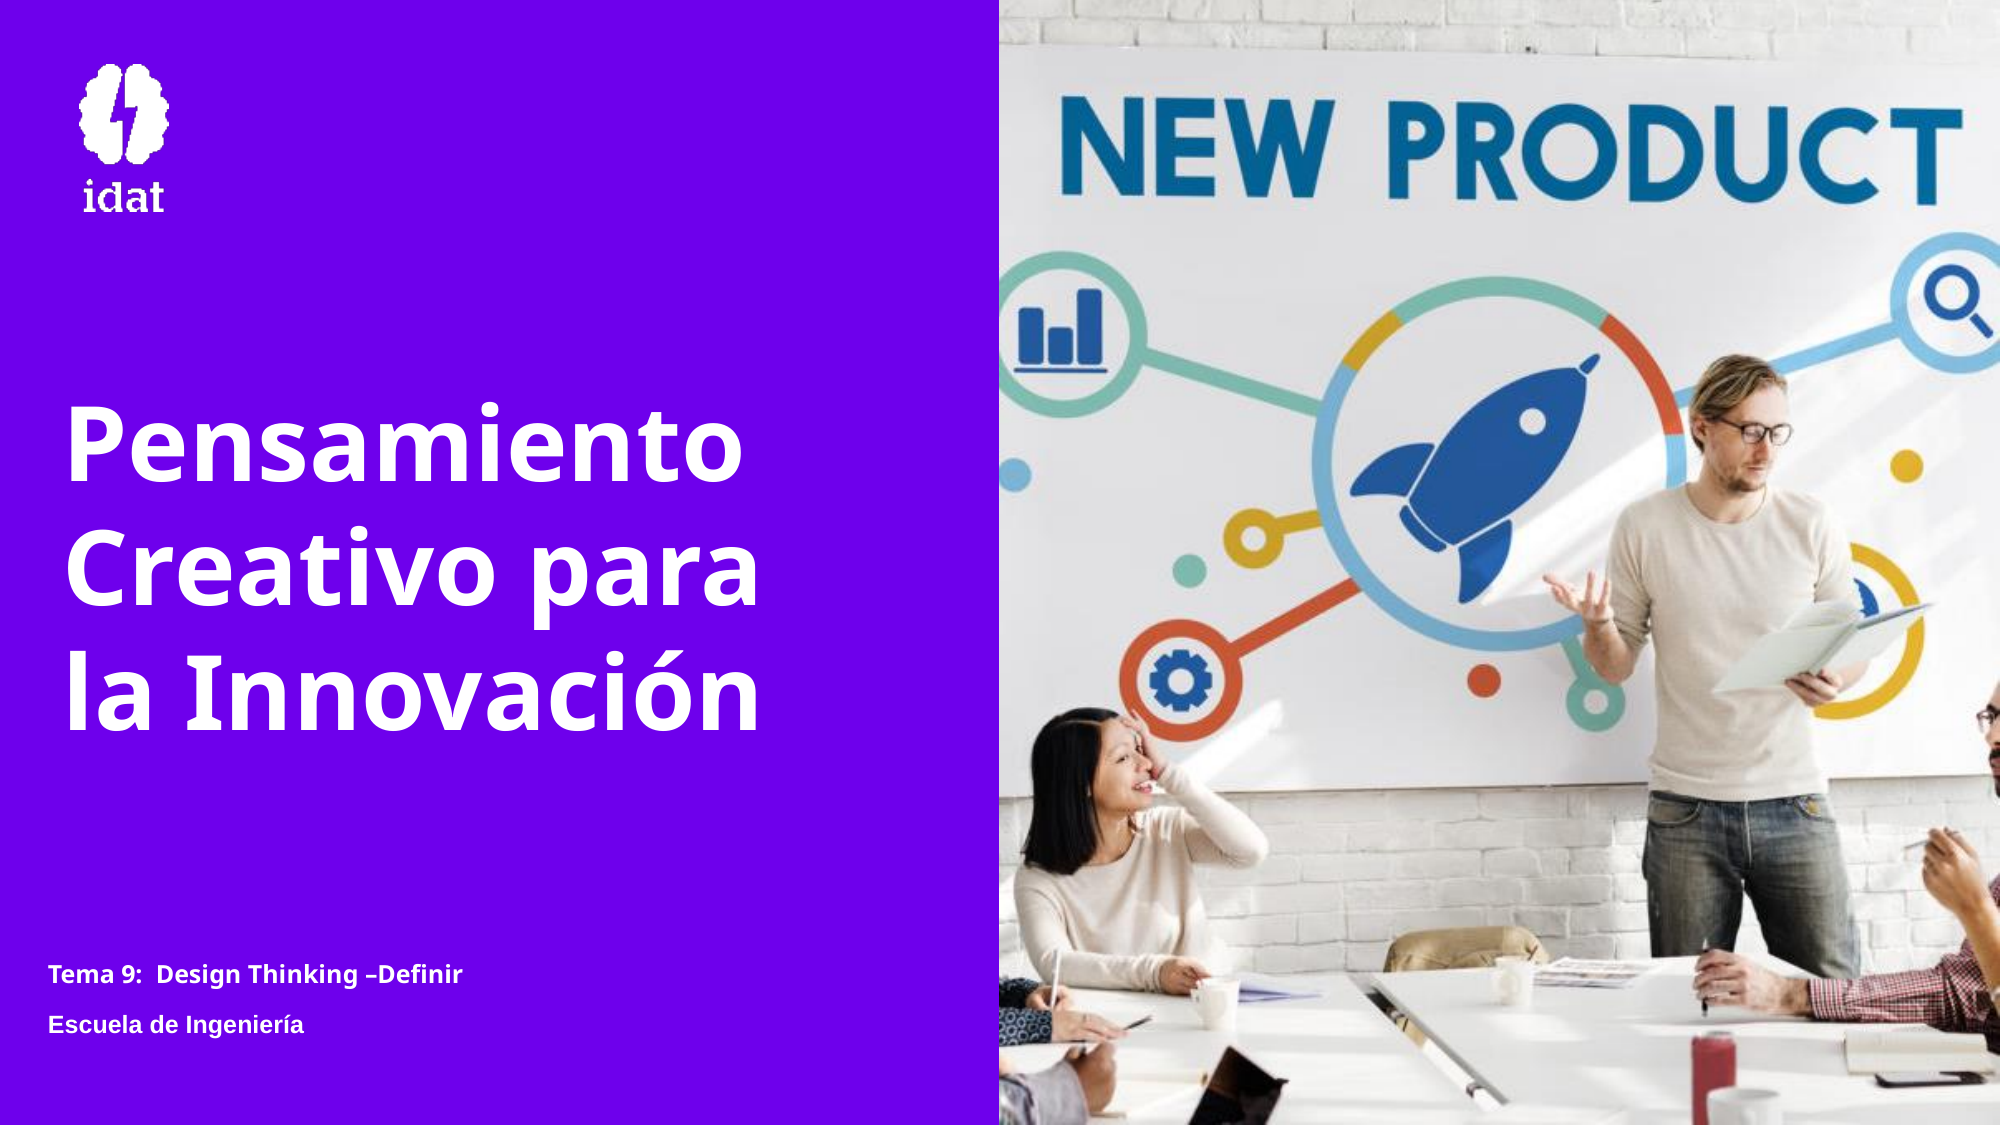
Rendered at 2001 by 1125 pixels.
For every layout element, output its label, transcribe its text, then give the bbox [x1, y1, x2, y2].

list Pensamiento Creativo para la Innovación [62, 376, 819, 749]
picture [79, 64, 169, 212]
picture [999, 0, 2000, 1125]
list Tema 9: Design Thinking –Definir Escuela de Ingeniería [32, 950, 789, 1091]
